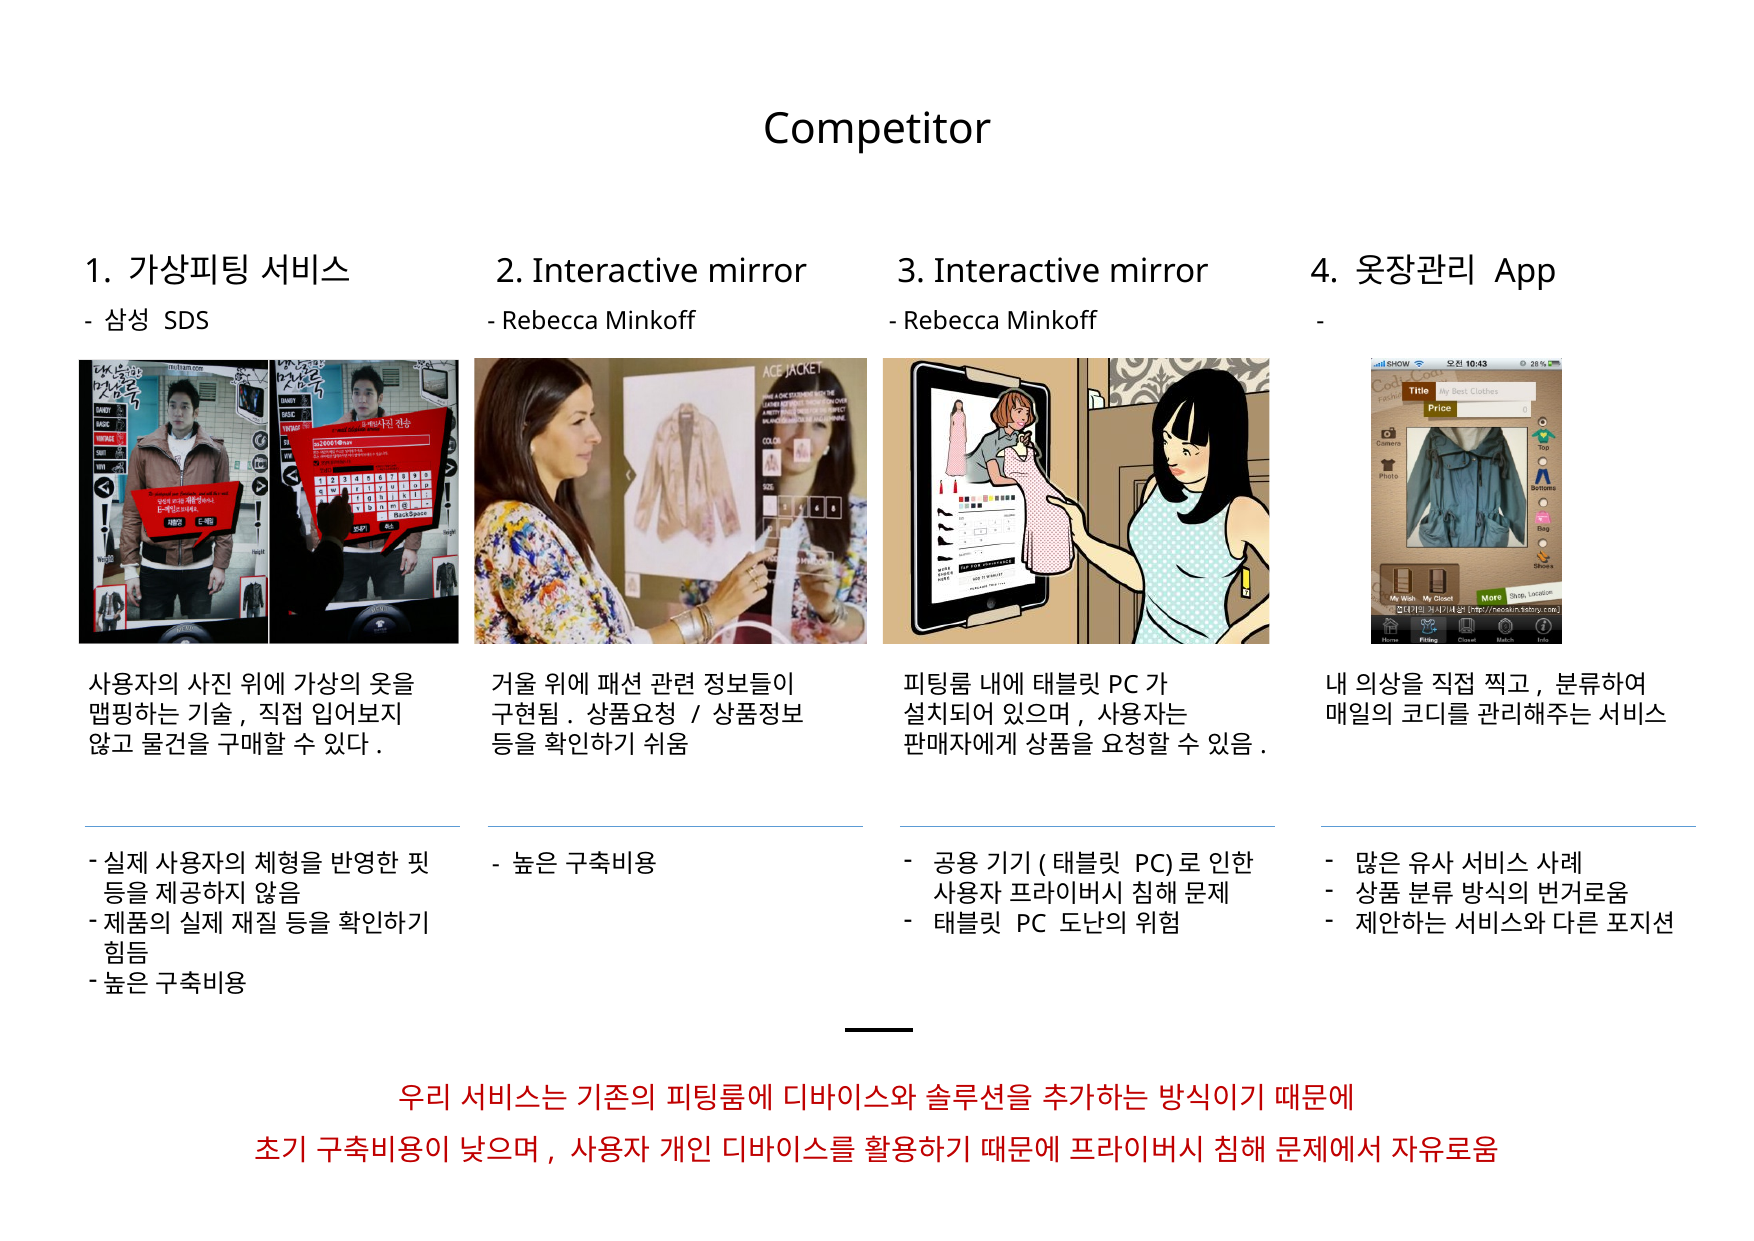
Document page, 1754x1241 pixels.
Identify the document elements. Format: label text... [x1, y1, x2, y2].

text_box - [1301, 297, 1340, 342]
text_box 우리 서비스는 기존의 피팅룸에 디바이스와 솔루션을 추가하는 방식이기 때문에 초기 구축비용이 낮으며, 사용자 개인 디바이스를 활용하기 때문에 프라이버시 침해 문제에서 자유로움 [239, 1054, 1515, 1174]
text_box - 삼성 SDS [69, 297, 225, 342]
text_box 피팅룸 내에 태블릿PC가 설치되어 있으며, 사용자는 판매자에게 상품을 요청할 수 있음. [889, 660, 1274, 766]
text_box 2. Interactive mirror [481, 241, 832, 297]
text_box - Rebecca Minkoff [874, 297, 1113, 342]
picture [474, 358, 868, 644]
text_box 4. 옷장관리 App [1295, 241, 1572, 297]
text_box 3. Interactive mirror [882, 241, 1234, 297]
text_box 사용자의 사진 위에 가상의 옷을 맵핑하는 기술, 직접 입어보지 않고 물건을 구매할 수 있다. [74, 660, 459, 766]
text_box 공용 기기(태블릿 PC)로 인한 사용자 프라이버시 침해 문제 태블릿 PC 도난의 위험 [889, 840, 1274, 946]
text_box 거울 위에 패션 관련 정보들이 구현됨. 상품요청 / 상품정보 등을 확인하기 쉬움 [477, 660, 862, 766]
picture [76, 358, 459, 644]
text_box 내 의상을 직접 찍고, 분류하여 매일의 코디를 관리해주는 서비스 [1310, 660, 1695, 736]
text_box 실제 사용자의 체형을 반영한 핏 등을 제공하지 않음 제품의 실제 재질 등을 확인하기 힘듬 높은 구축비용 [74, 840, 459, 1005]
text_box - 높은 구축비용 [477, 840, 862, 886]
text_box - Rebecca Minkoff [472, 297, 711, 342]
text_box Competitor [365, 93, 1389, 160]
text_box 많은 유사 서비스 사례 상품 분류 방식의 번거로움 제안하는 서비스와 다른 포지션 [1310, 840, 1695, 946]
picture [882, 358, 1270, 644]
picture [1371, 358, 1562, 644]
text_box 1. 가상피팅 서비스 [69, 241, 376, 297]
